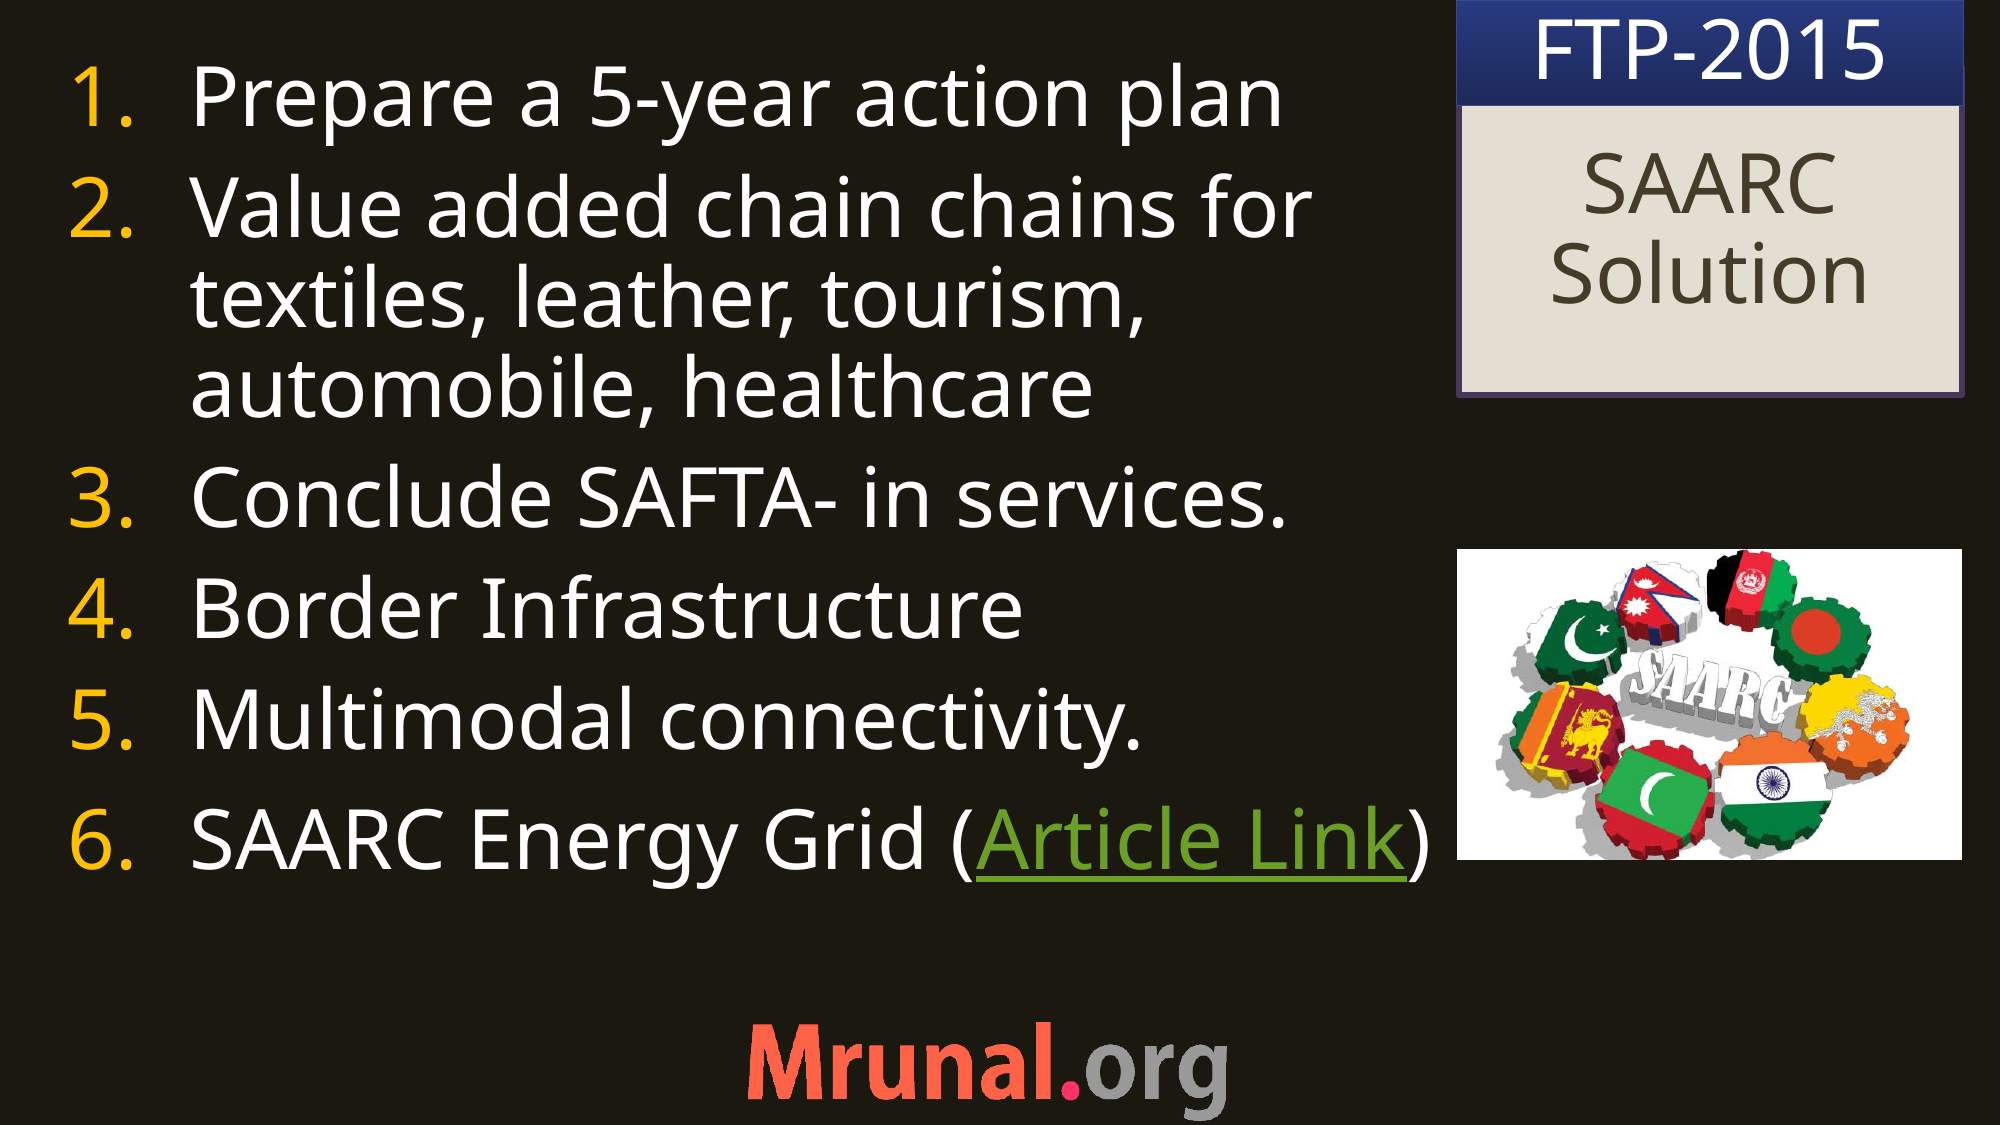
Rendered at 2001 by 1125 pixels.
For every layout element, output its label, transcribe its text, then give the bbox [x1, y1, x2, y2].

picture [741, 1014, 1230, 1125]
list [1457, 549, 1962, 860]
list FTP-2015 [1456, 0, 1964, 106]
list Prepare a 5-year action plan Value added chain chains for textiles, leather, tourism, automobile, healthcare Conclude SAFTA- in services. Border Infrastructure Multimodal connectivity. SAARC Energy Grid (Article Link) [52, 47, 1447, 1014]
title SAARC Solution [1456, 65, 1965, 398]
